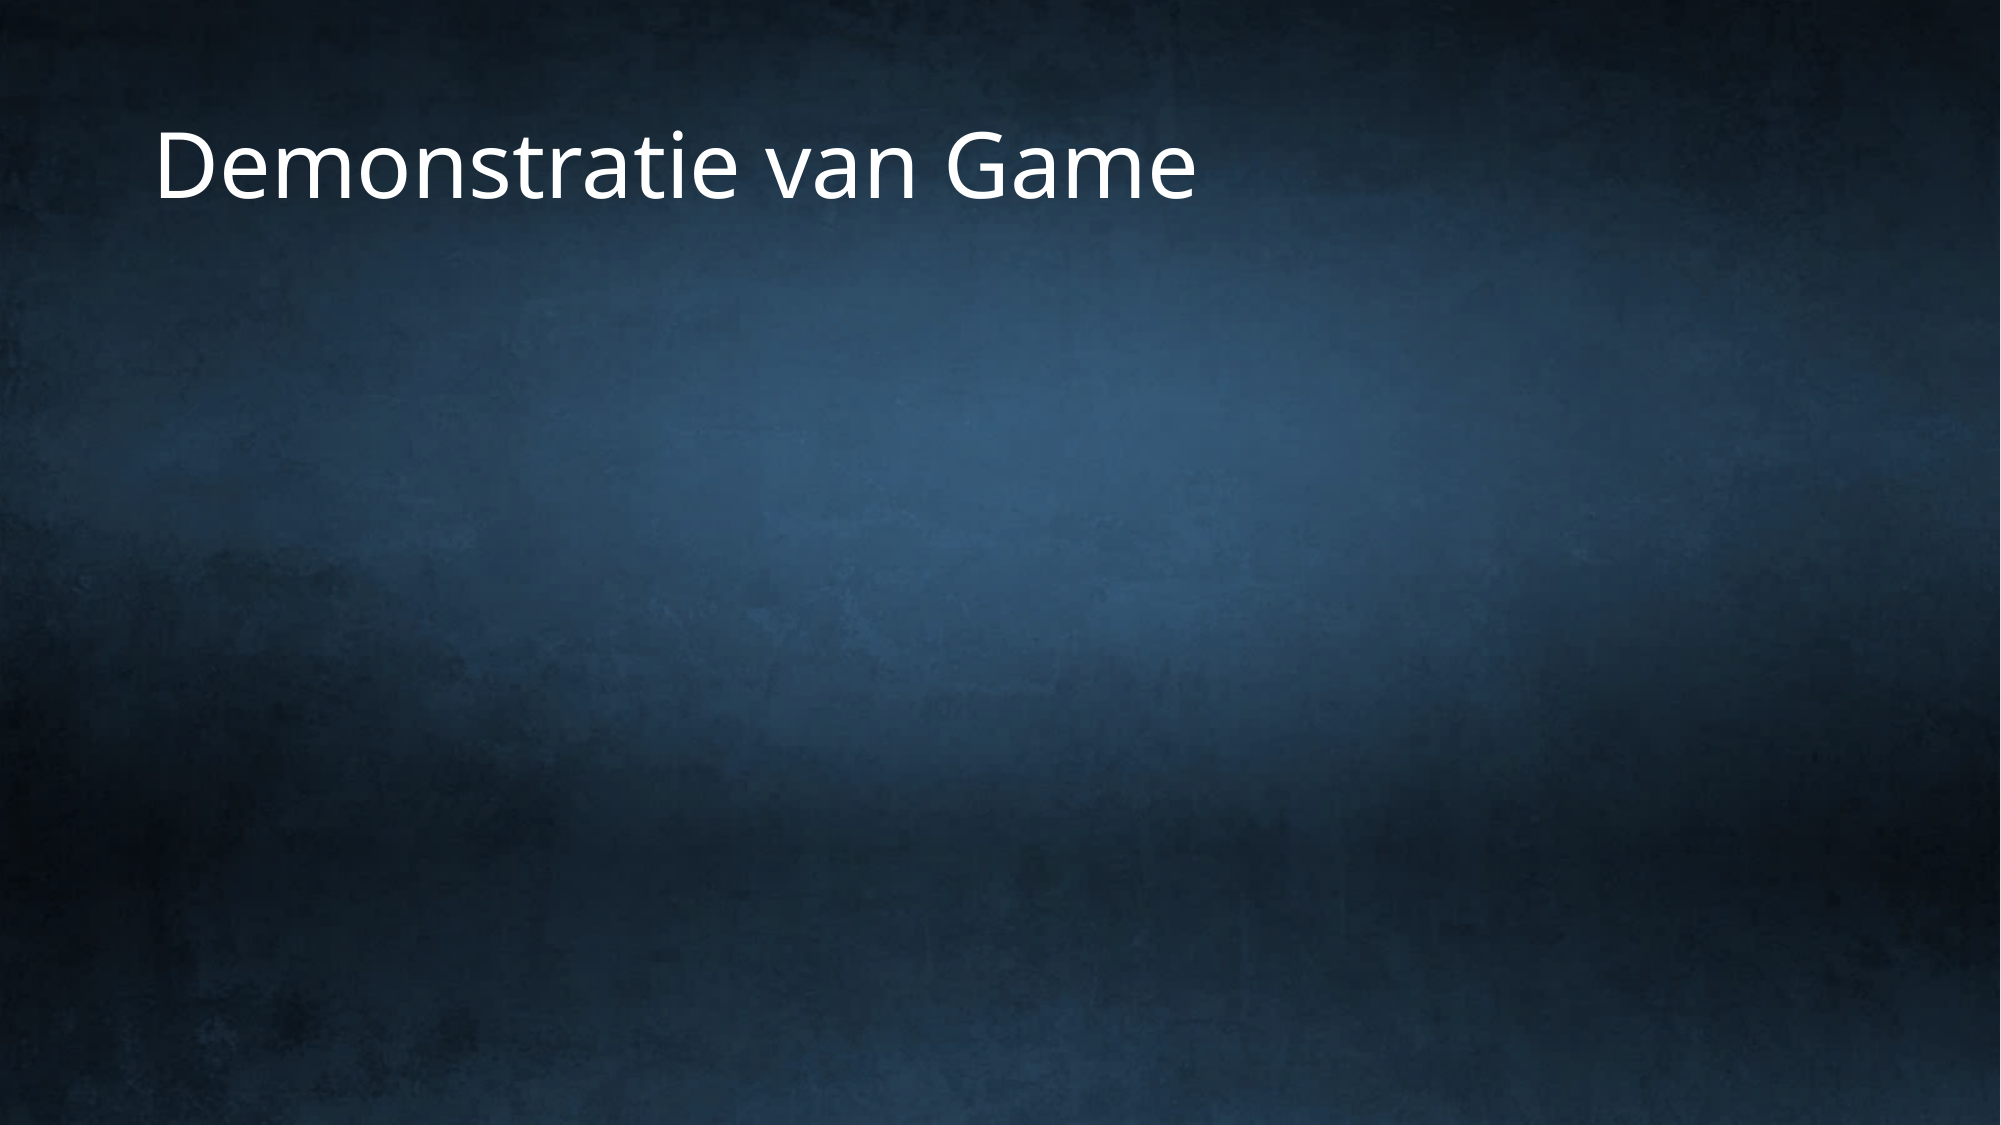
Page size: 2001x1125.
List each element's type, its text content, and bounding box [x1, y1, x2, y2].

picture [0, 0, 2001, 1125]
title Demonstratie van Game [137, 59, 1863, 278]
